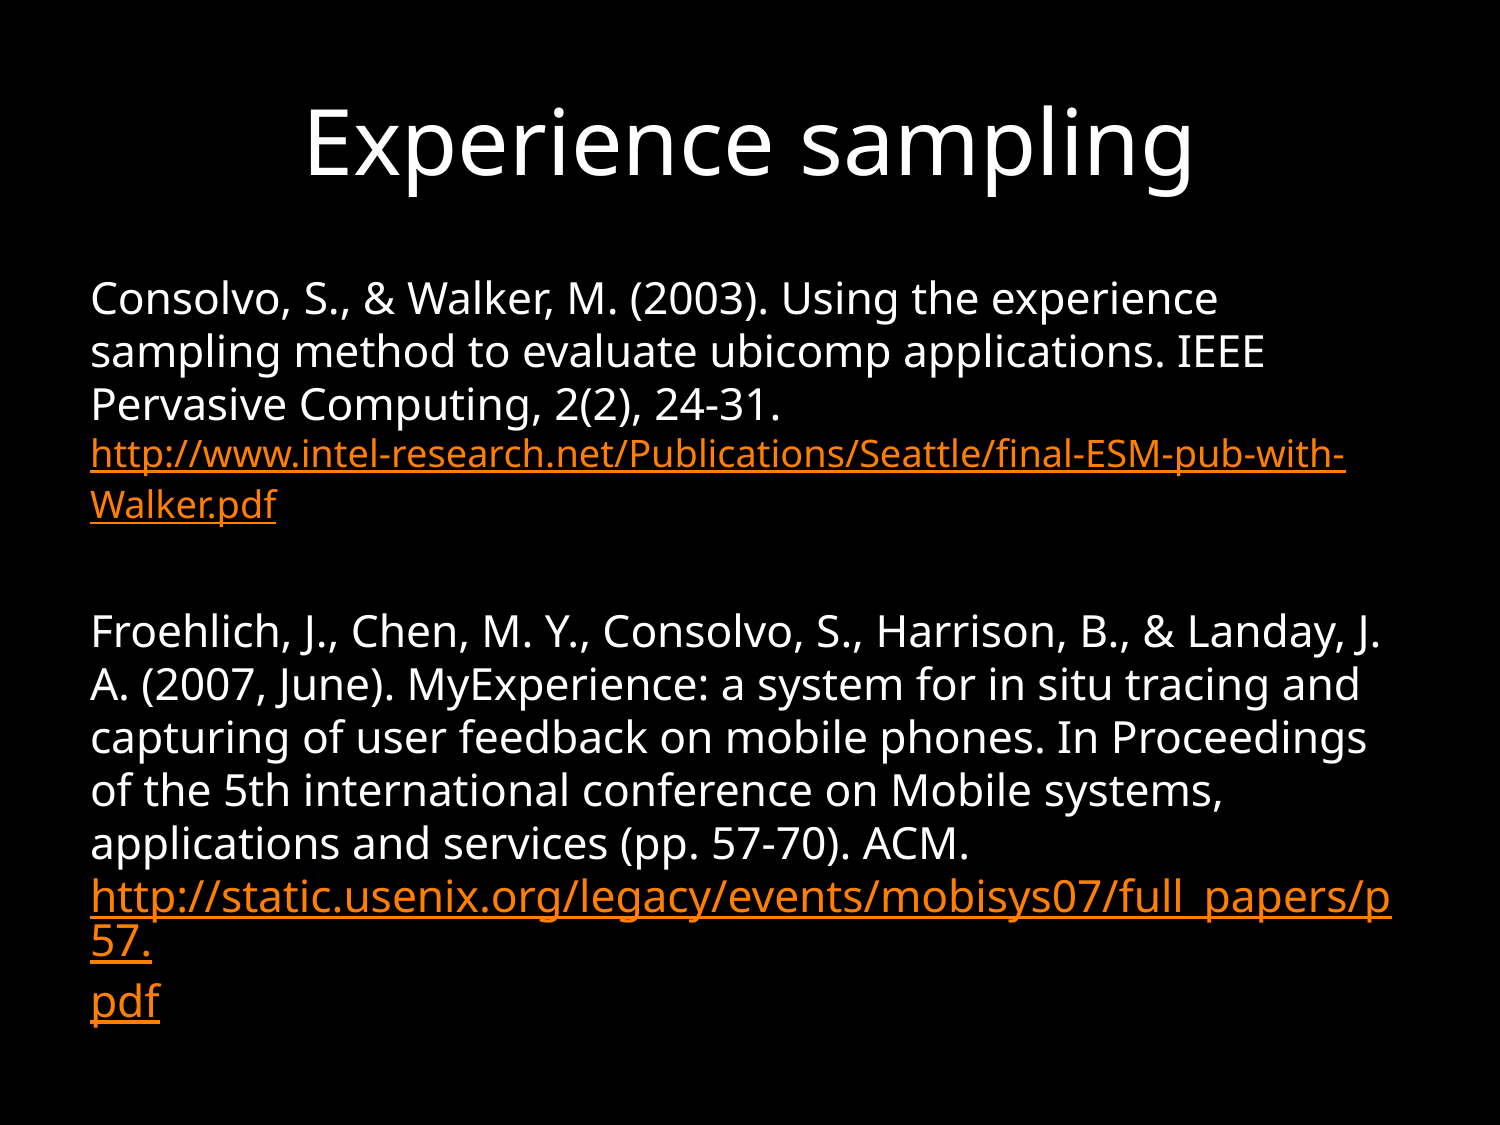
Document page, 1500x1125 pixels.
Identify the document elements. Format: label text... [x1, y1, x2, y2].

list Consolvo, S., & Walker, M. (2003). Using the experience sampling method to evaluate ubicomp applications. IEEE Pervasive Computing, 2(2), 24-31. http://www.intel-research.net/Publications/Seattle/final-ESM-pub-with-Walker.pdf Froehlich, J., Chen, M. Y., Consolvo, S., Harrison, B., & Landay, J. A. (2007, June). MyExperience: a system for in situ tracing and capturing of user feedback on mobile phones. In Proceedings of the 5th international conference on Mobile systems, applications and services (pp. 57-70). ACM. http://static.usenix.org/legacy/events/mobisys07/full_papers/p57.pdf [75, 262, 1425, 1005]
title Experience sampling [75, 45, 1425, 233]
